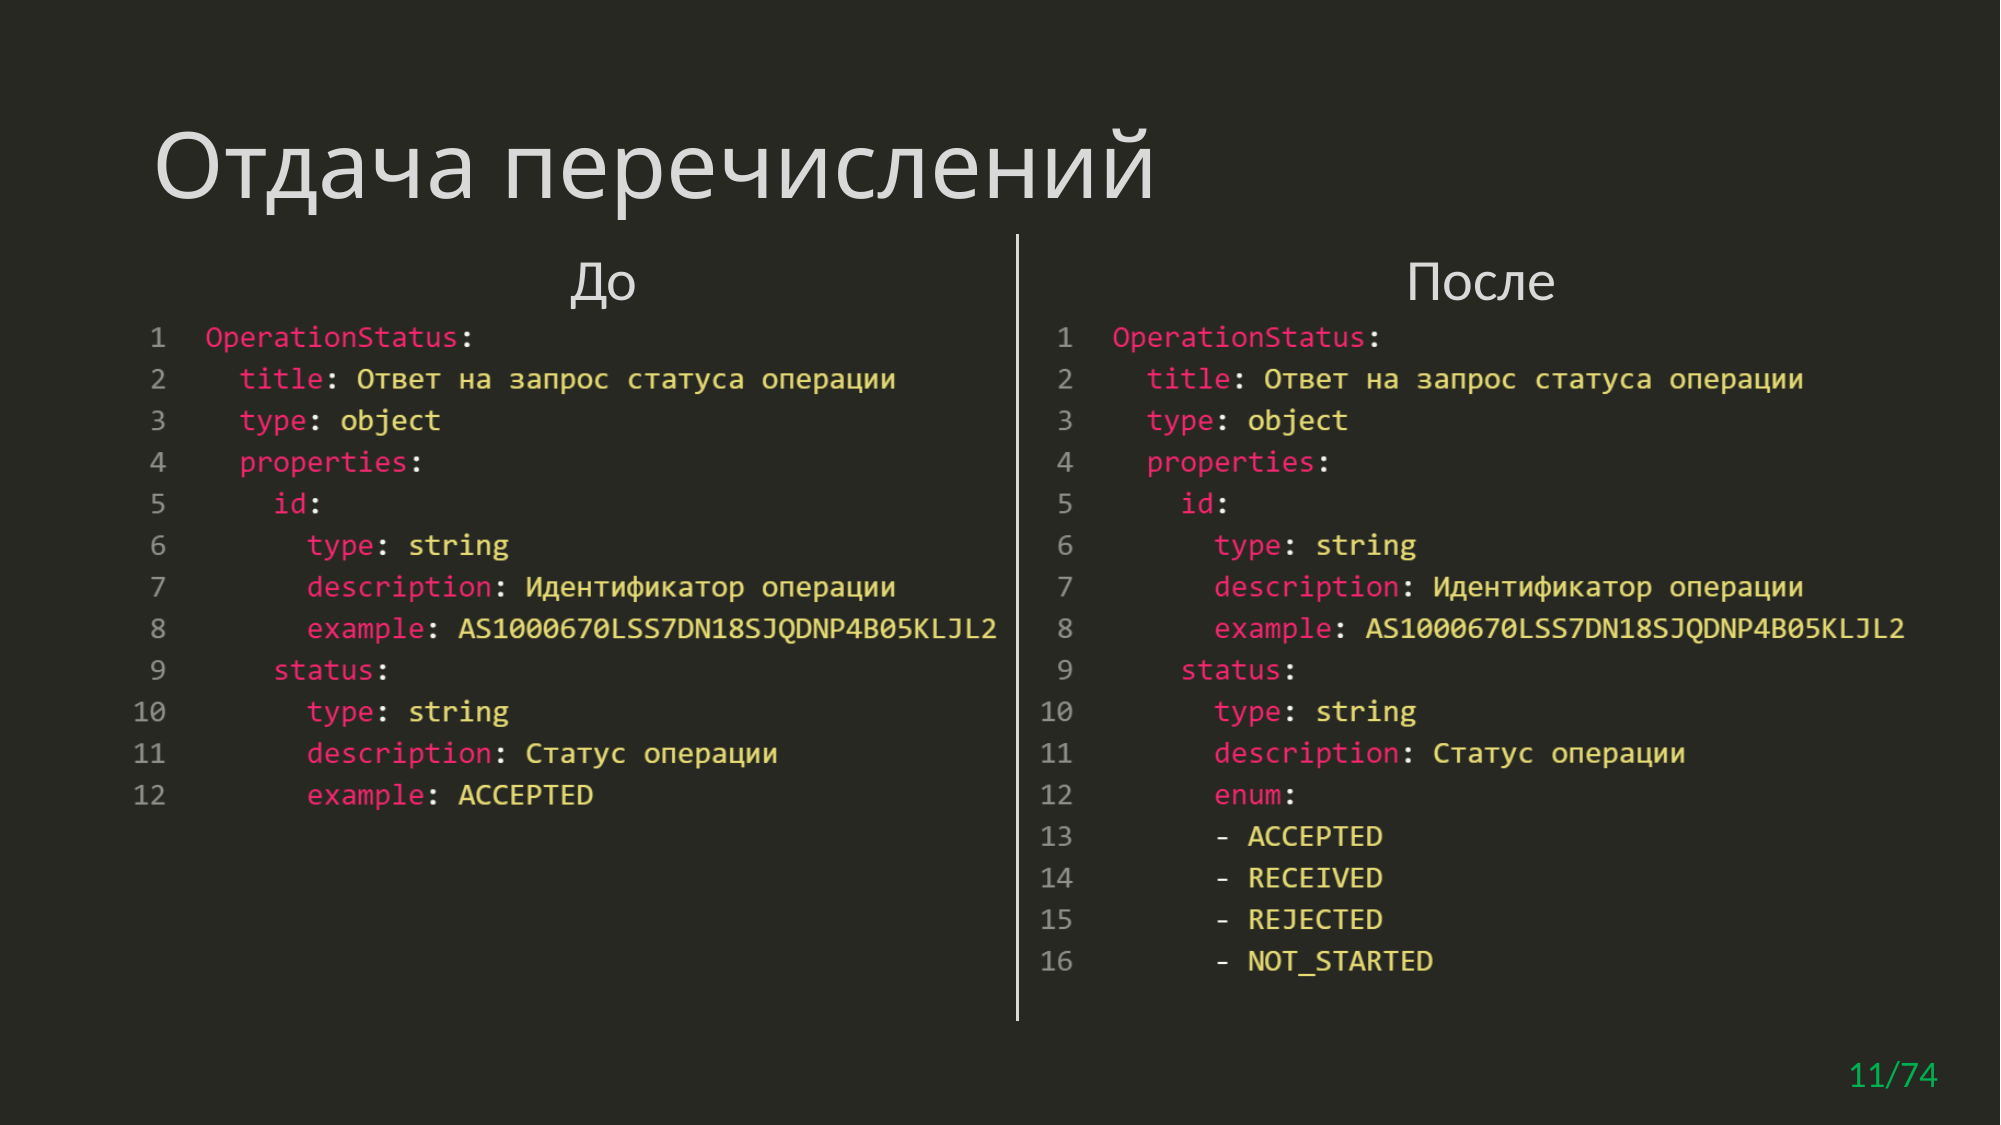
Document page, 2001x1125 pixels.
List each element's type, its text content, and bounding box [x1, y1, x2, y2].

title Отдача перечислений [137, 59, 1863, 234]
text_box После [1019, 234, 1948, 277]
slide_number 11/74 [1809, 1042, 1953, 1103]
picture [92, 277, 1017, 1021]
text_box До [137, 234, 1014, 277]
picture [1019, 277, 1963, 1021]
